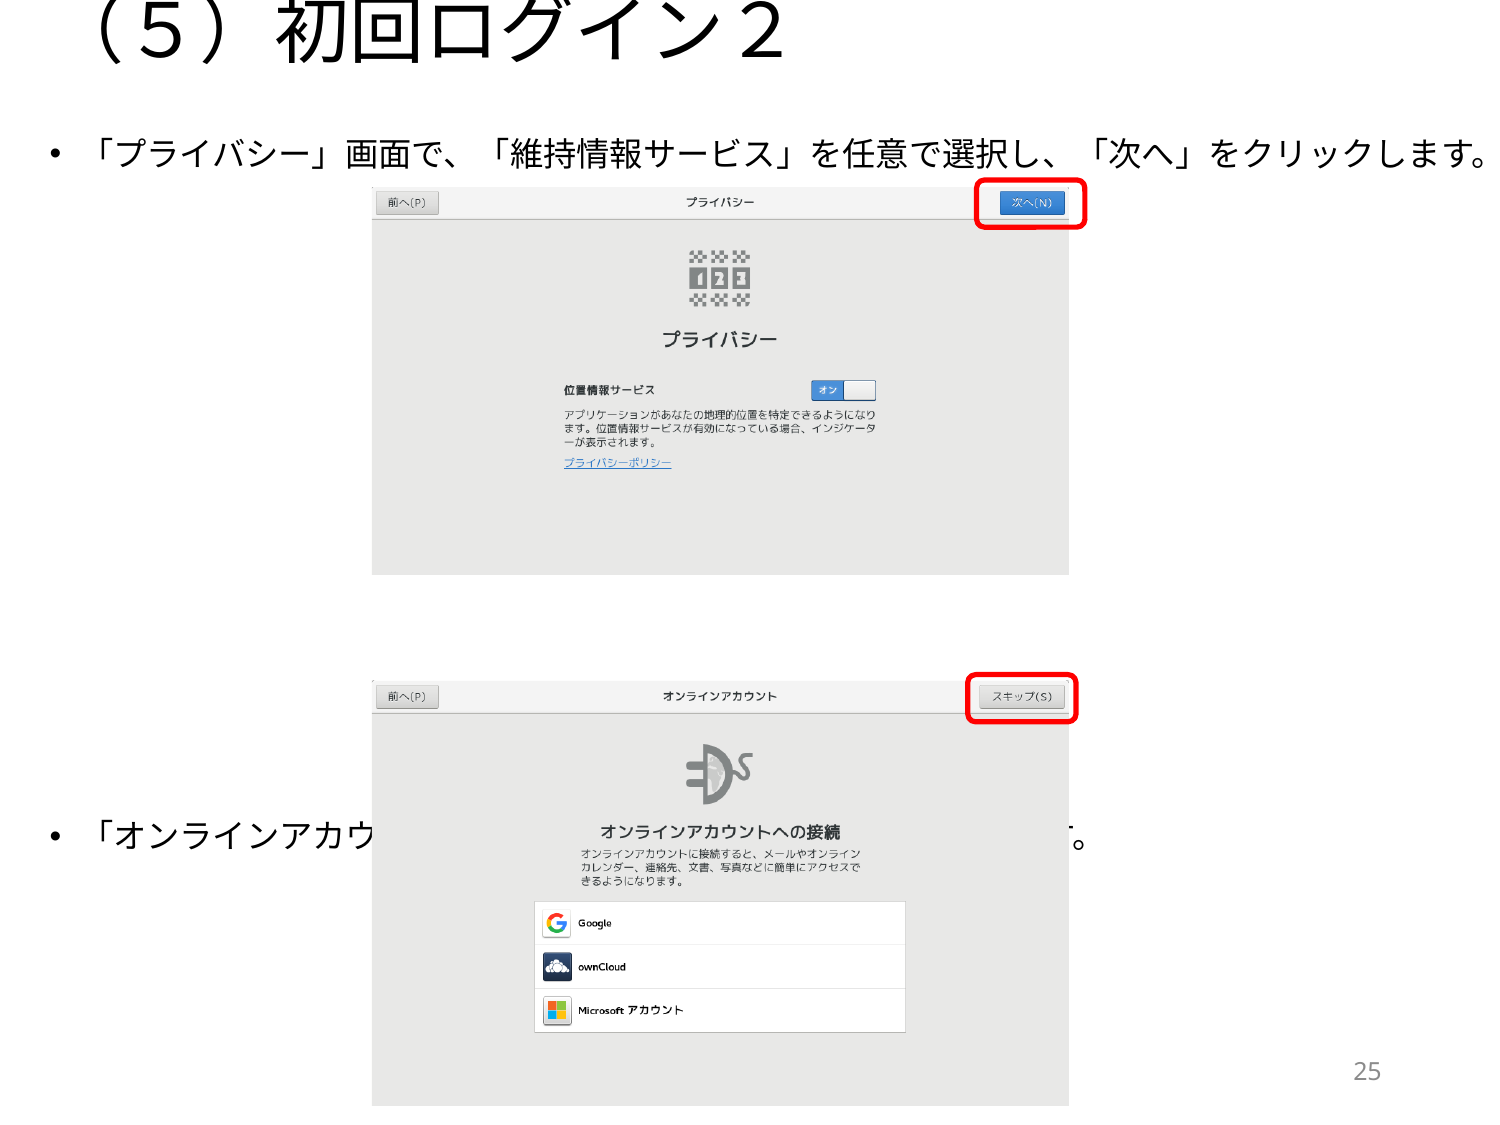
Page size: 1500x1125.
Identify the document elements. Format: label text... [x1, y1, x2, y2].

title （５）初回ログイン２ [34, 41, 847, 107]
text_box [371, 179, 1085, 575]
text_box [371, 674, 1077, 1106]
list 「プライバシー」画面で、「維持情報サービス」を任意で選択し、「次へ」をクリックします。 「オンラインアカウント」画面で、「スキップ」をクリックします。 [34, 130, 1500, 844]
slide_number 25 [1077, 1042, 1397, 1103]
